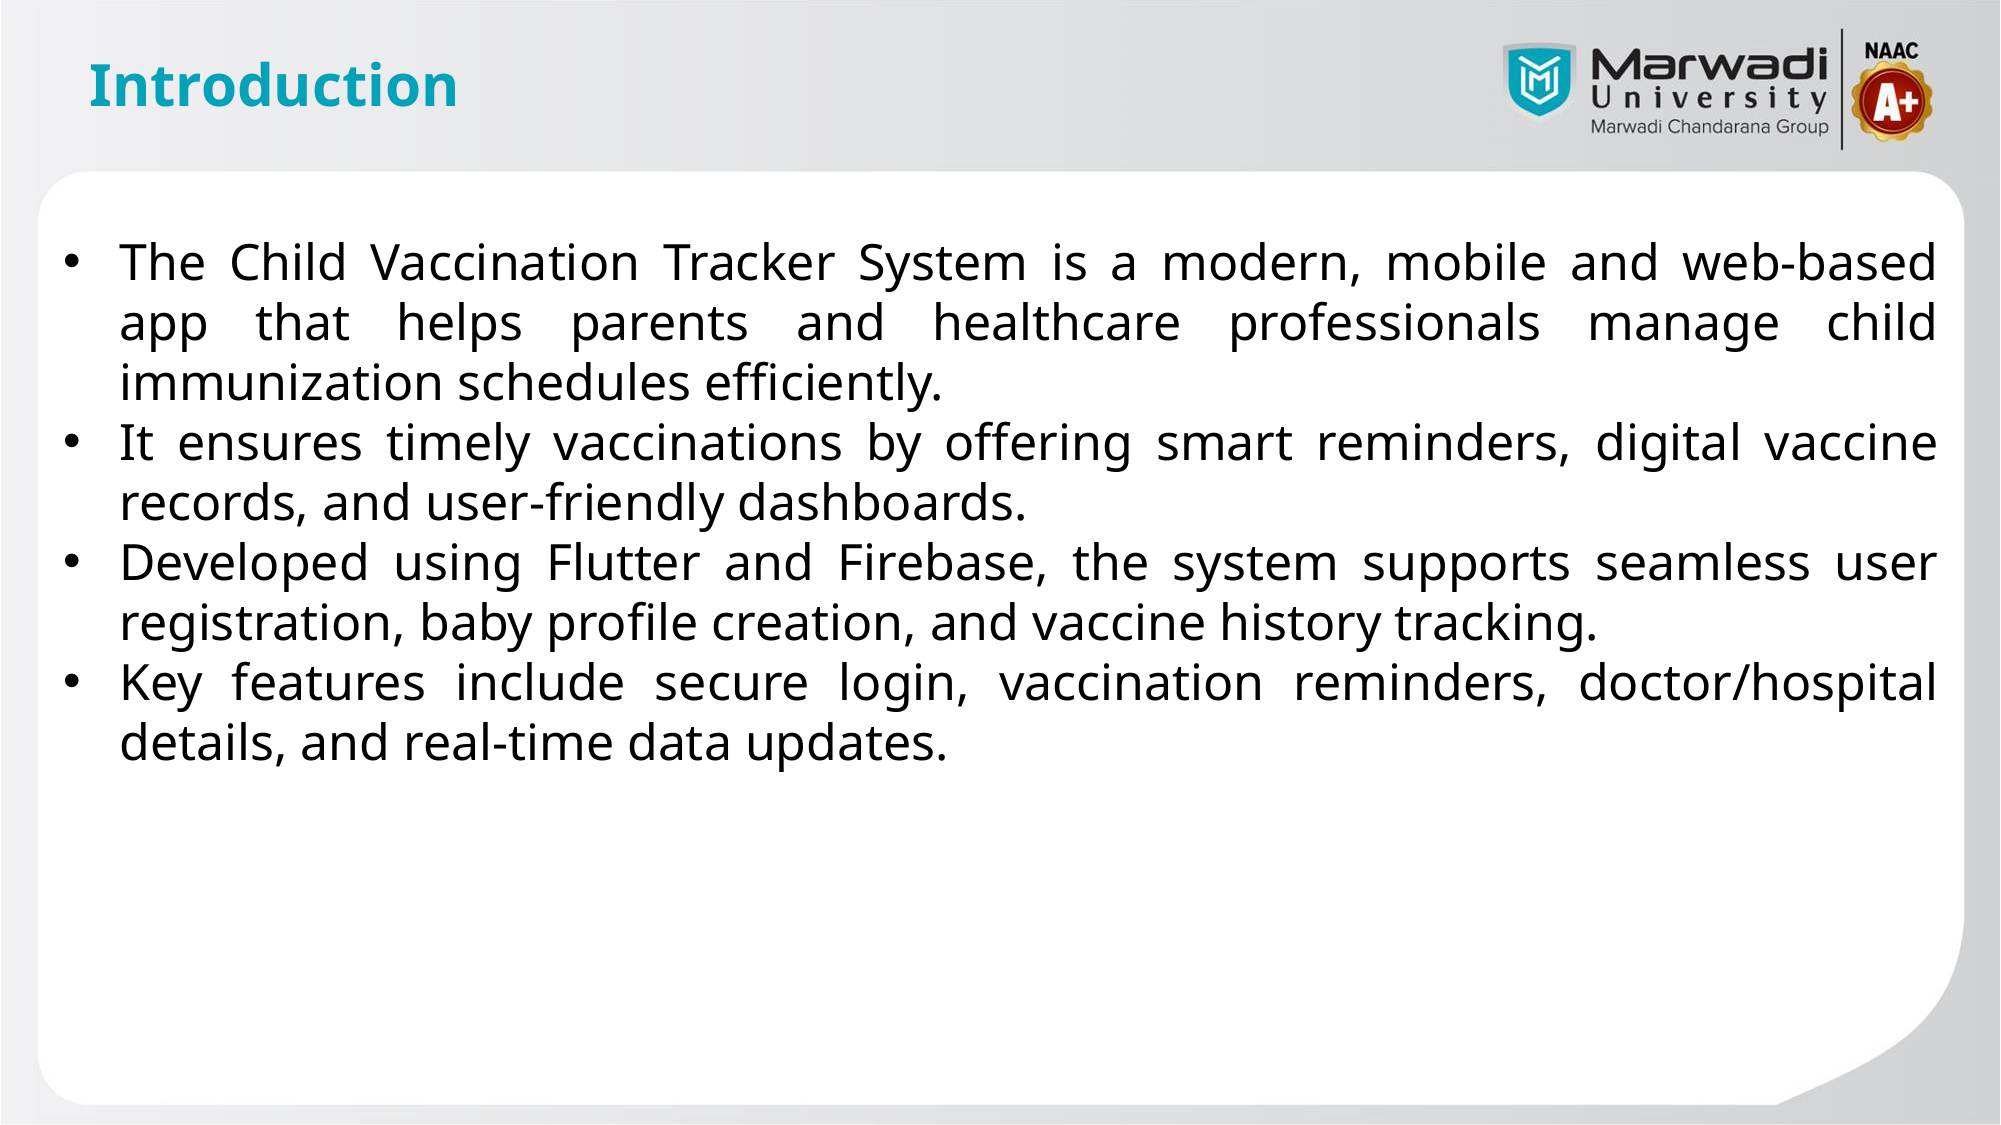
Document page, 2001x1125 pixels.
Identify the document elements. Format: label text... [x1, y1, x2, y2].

picture [0, 0, 2001, 1125]
text_box The Child Vaccination Tracker System is a modern, mobile and web-based app that helps parents and healthcare professionals manage child immunization schedules efficiently. It ensures timely vaccinations by offering smart reminders, digital vaccine records, and user-friendly dashboards. Developed using Flutter and Firebase, the system supports seamless user registration, baby profile creation, and vaccine history tracking. Key features include secure login, vaccination reminders, doctor/hospital details, and real-time data updates. [48, 215, 1955, 786]
title Introduction [87, 0, 752, 178]
